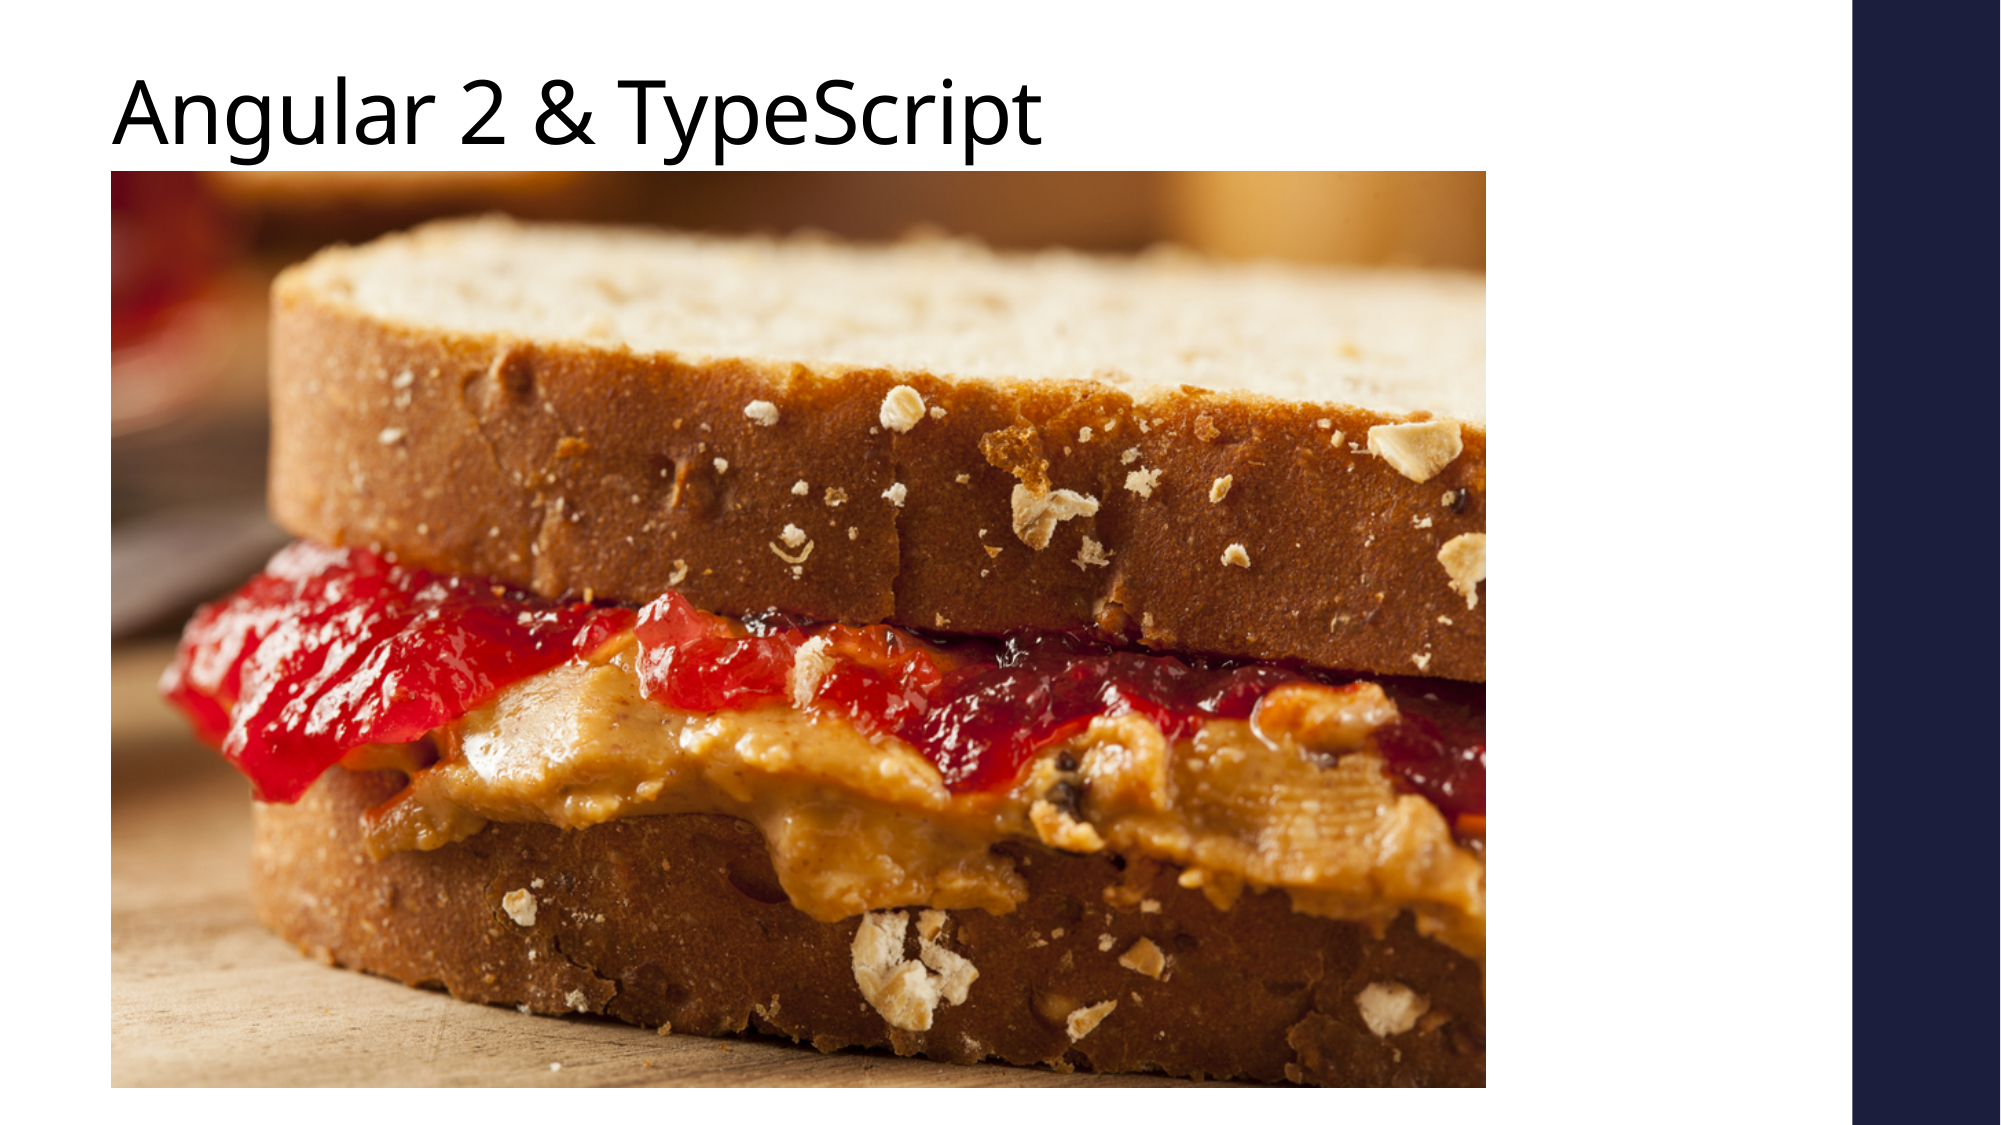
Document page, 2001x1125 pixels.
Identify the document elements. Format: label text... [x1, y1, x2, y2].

title Angular 2 & TypeScript [74, 60, 1665, 172]
picture [110, 170, 1486, 1089]
